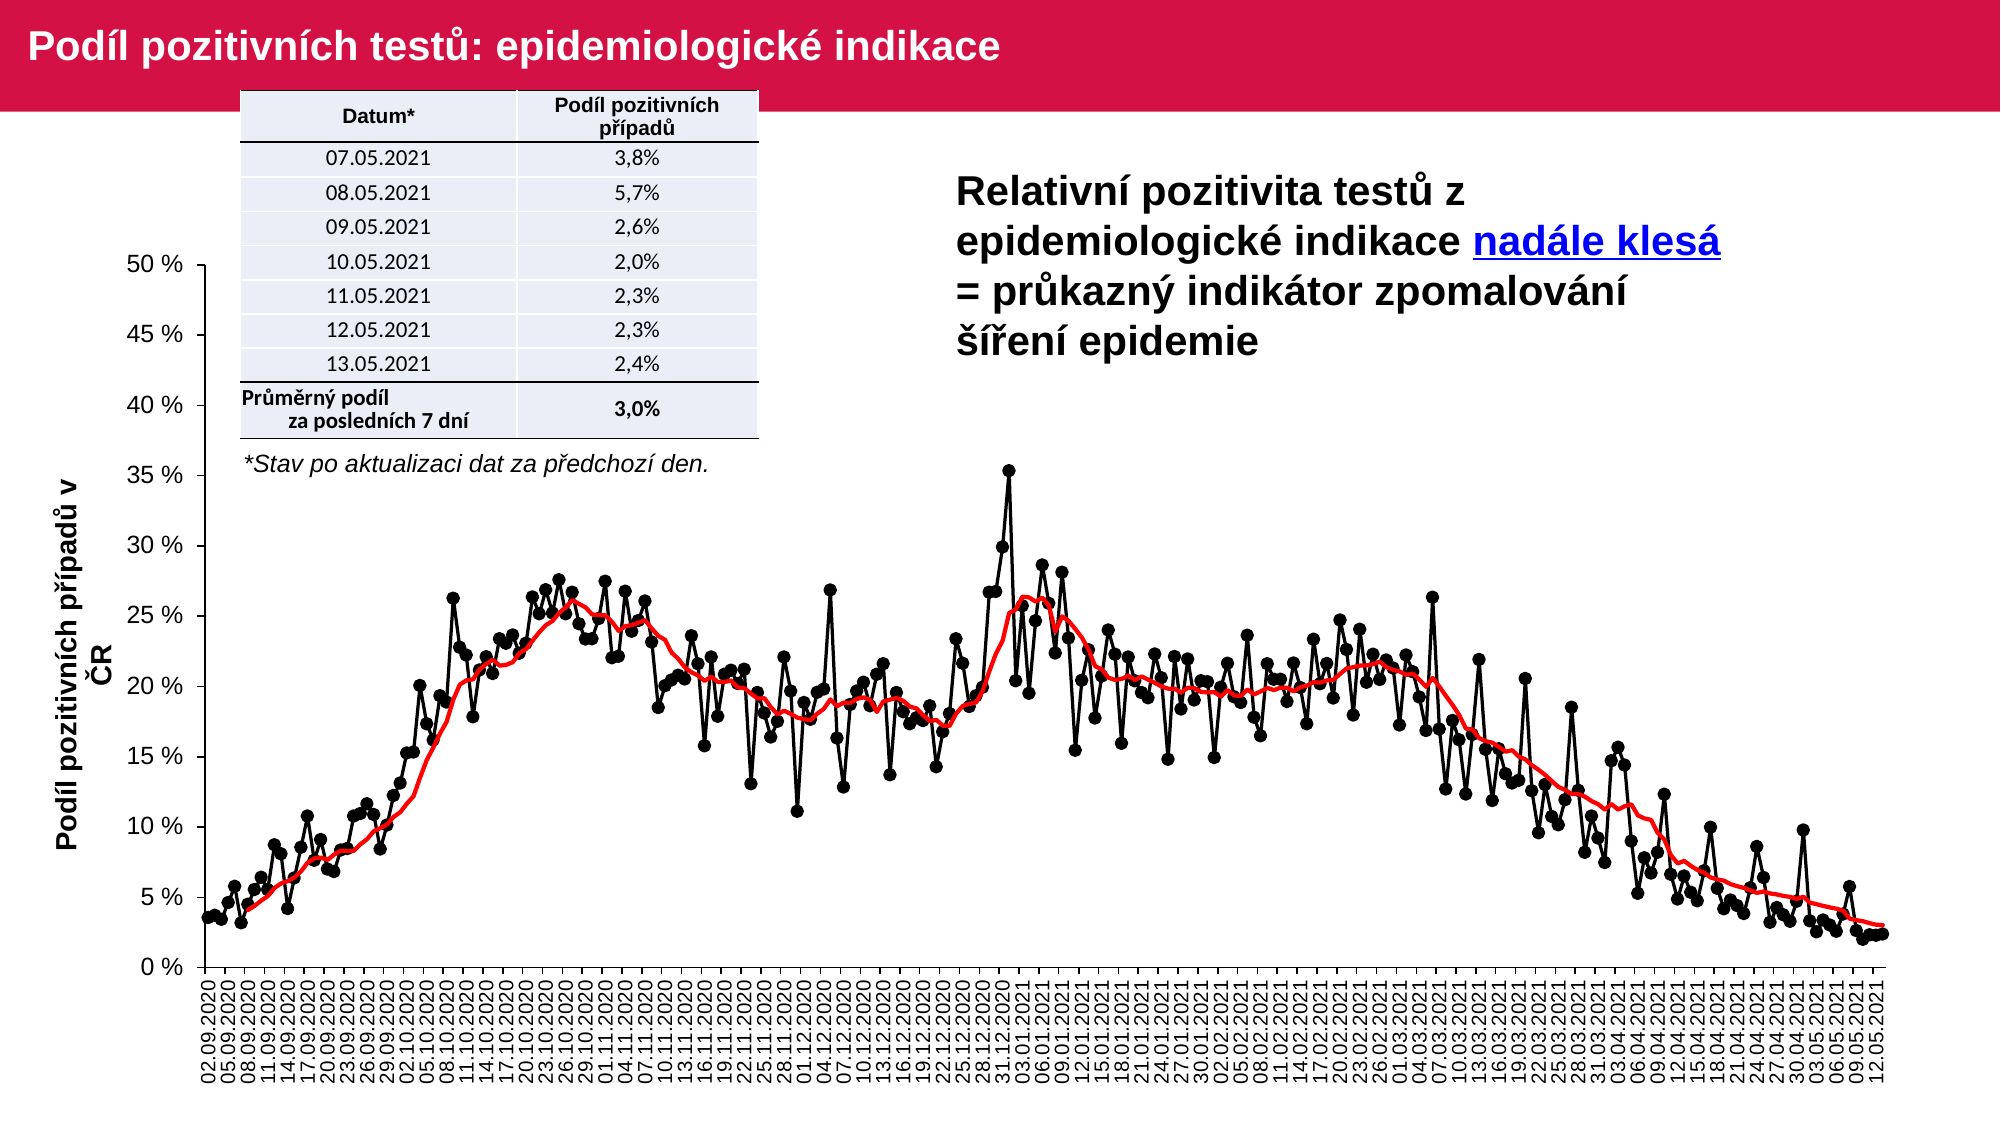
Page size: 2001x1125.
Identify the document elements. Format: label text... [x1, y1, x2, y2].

picture [104, 232, 1911, 1100]
table_header Datum* [241, 91, 516, 141]
table_cell 3,8% [518, 143, 757, 176]
table_cell 5,7% [518, 178, 757, 211]
table_cell 2,6% [518, 212, 757, 232]
text_box Podíl pozitivních případů v ČR [39, 440, 104, 892]
title Podíl pozitivních testů: epidemiologické indikace [12, 0, 1326, 95]
table_header Podíl pozitivních případů [518, 91, 757, 141]
text_box Relativní pozitivita testů z epidemiologické indikace nadále klesá = průkazný indikátor zpomalování šíření epidemie [941, 156, 1764, 232]
table_cell 07.05.2021 [241, 143, 516, 176]
table_cell 09.05.2021 [241, 212, 516, 232]
table_cell 08.05.2021 [241, 178, 516, 211]
